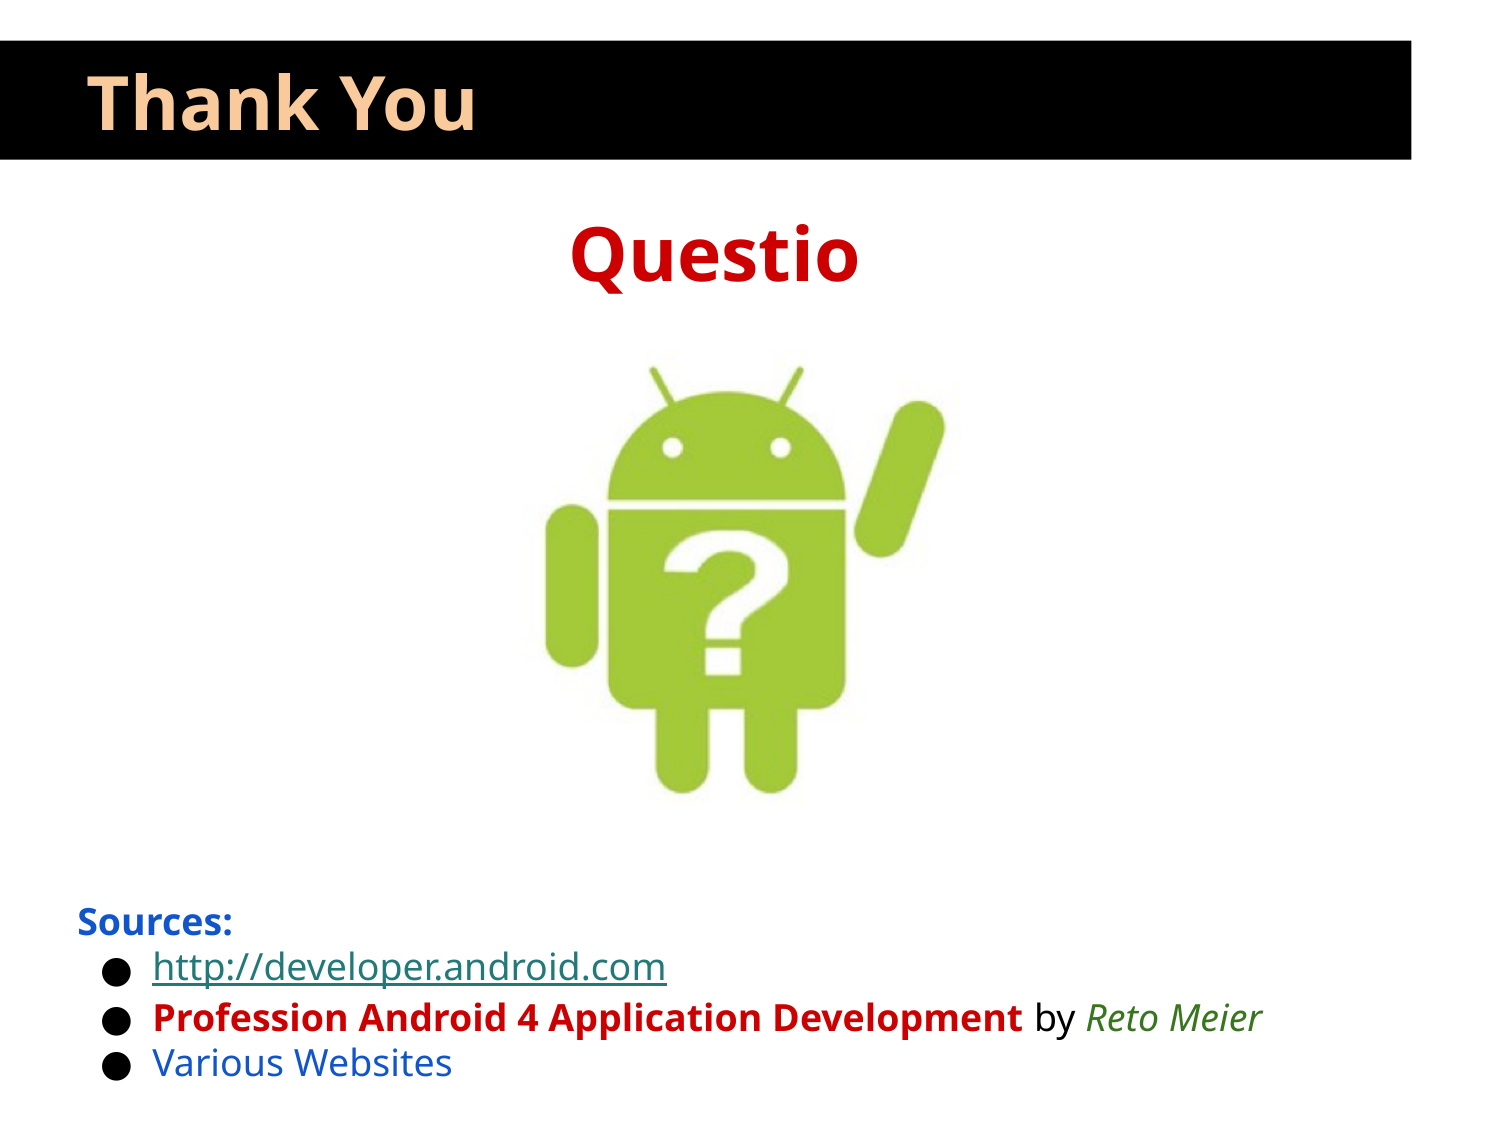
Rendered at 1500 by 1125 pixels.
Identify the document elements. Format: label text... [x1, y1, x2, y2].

text_box Questions [553, 191, 901, 311]
picture [486, 326, 968, 848]
text_box Sources: http://developer.android.com Profession Android 4 Application Development by Reto Meier Various Websites [62, 882, 1407, 1077]
text_box Thank You [0, 40, 1412, 160]
